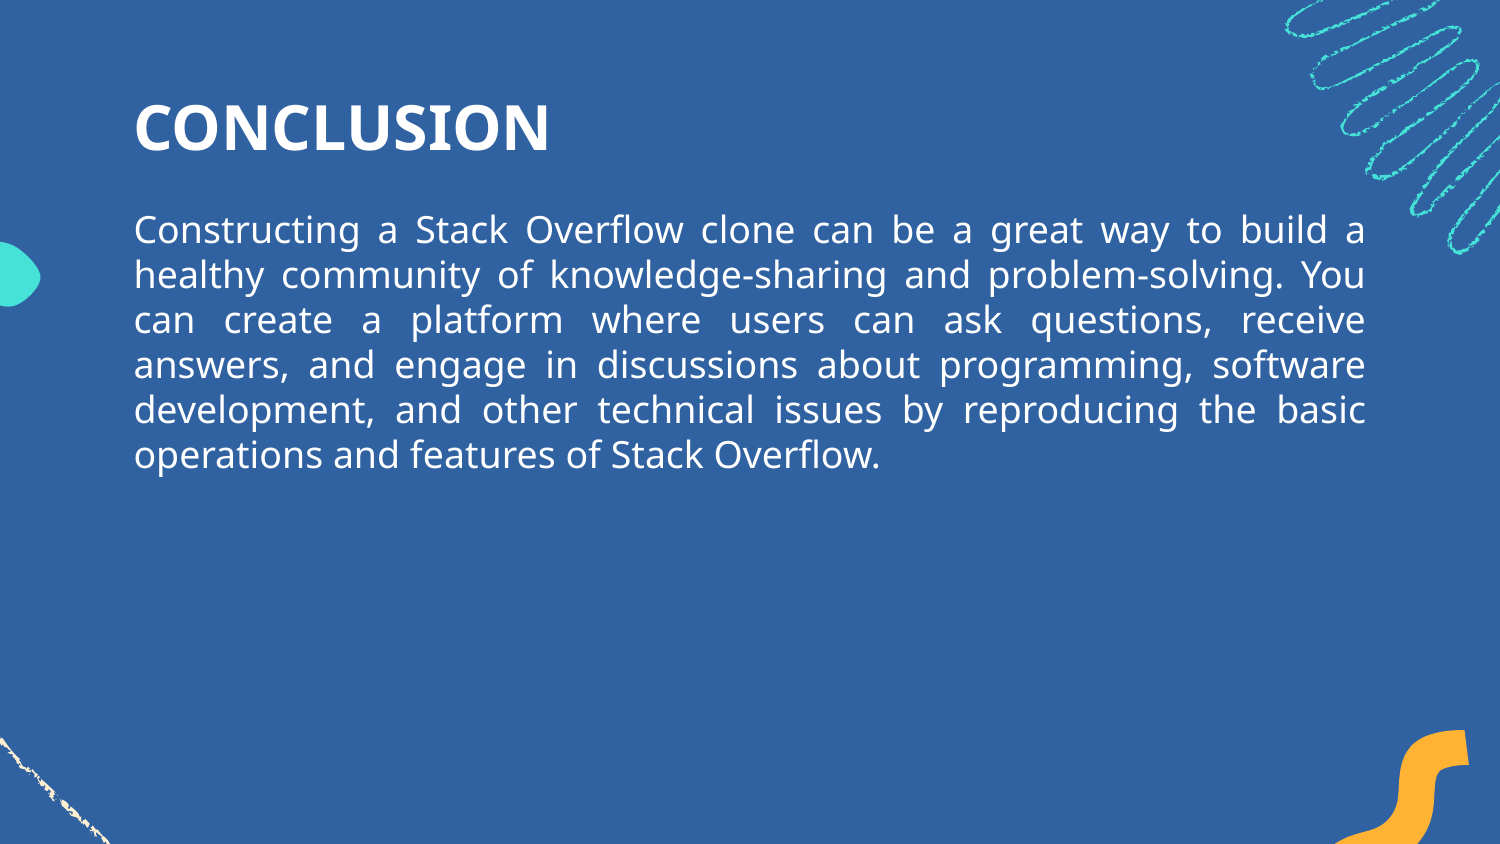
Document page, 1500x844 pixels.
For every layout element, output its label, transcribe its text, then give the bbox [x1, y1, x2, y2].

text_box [1264, 0, 1500, 287]
title CONCLUSION [118, 72, 1259, 167]
subtitle Constructing a Stack Overflow clone can be a great way to build a healthy community of knowledge-sharing and problem-solving. You can create a platform where users can ask questions, receive answers, and engage in discussions about programming, software development, and other technical issues by reproducing the basic operations and features of Stack Overflow. [118, 191, 1383, 671]
